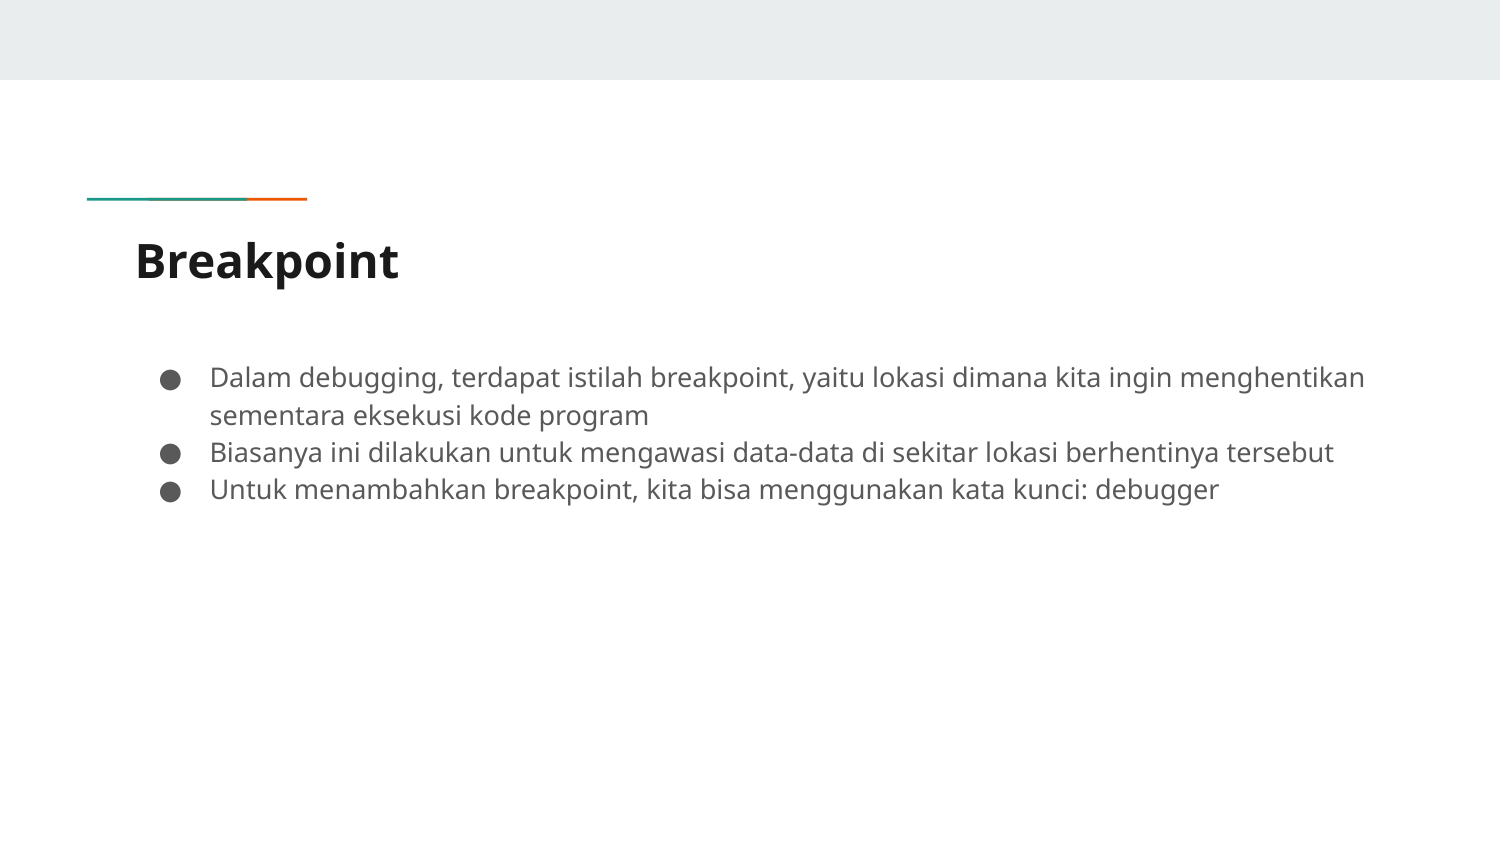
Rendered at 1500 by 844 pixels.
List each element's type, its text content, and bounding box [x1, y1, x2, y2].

title Breakpoint [119, 216, 1381, 305]
list Dalam debugging, terdapat istilah breakpoint, yaitu lokasi dimana kita ingin menghentikan sementara eksekusi kode program Biasanya ini dilakukan untuk mengawasi data-data di sekitar lokasi berhentinya tersebut Untuk menambahkan breakpoint, kita bisa menggunakan kata kunci: debugger [119, 341, 1381, 712]
